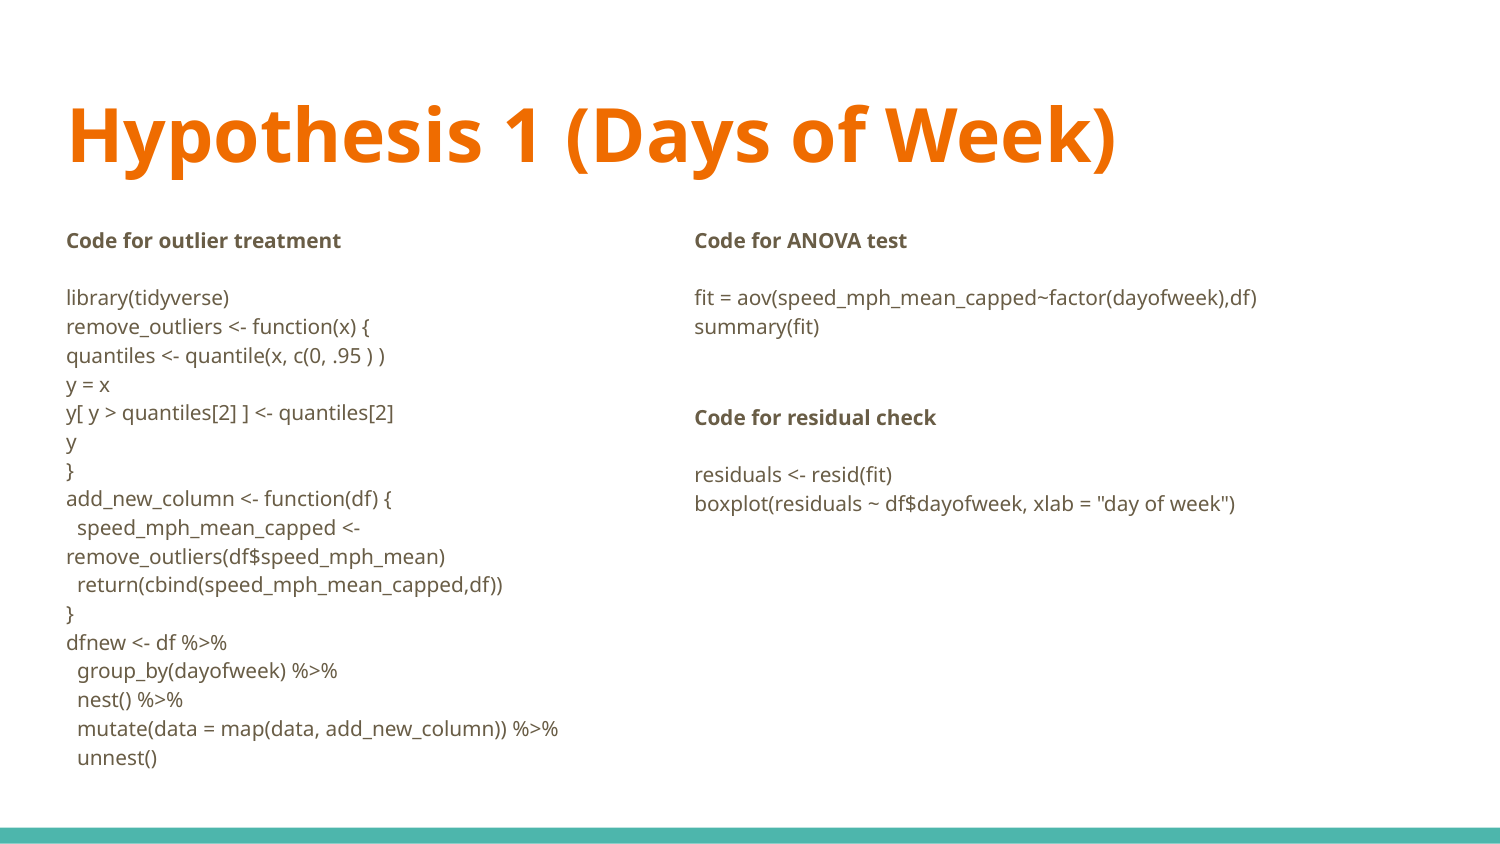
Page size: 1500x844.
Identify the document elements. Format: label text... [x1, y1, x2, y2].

list Code for ANOVA test fit = aov(speed_mph_mean_capped~factor(dayofweek),df) summary(fit) Code for residual check residuals <- resid(fit) boxplot(residuals ~ df$dayofweek, xlab = "day of week") [679, 208, 1308, 751]
title Hypothesis 1 (Days of Week) [51, 72, 1449, 189]
list Code for outlier treatment library(tidyverse) remove_outliers <- function(x) { quantiles <- quantile(x, c(0, .95 ) ) y = x y[ y > quantiles[2] ] <- quantiles[2] y } add_new_column <- function(df) { speed_mph_mean_capped <- remove_outliers(df$speed_mph_mean) return(cbind(speed_mph_mean_capped,df)) } dfnew <- df %>% group_by(dayofweek) %>% nest() %>% mutate(data = map(data, add_new_column)) %>% unnest() [51, 208, 679, 751]
